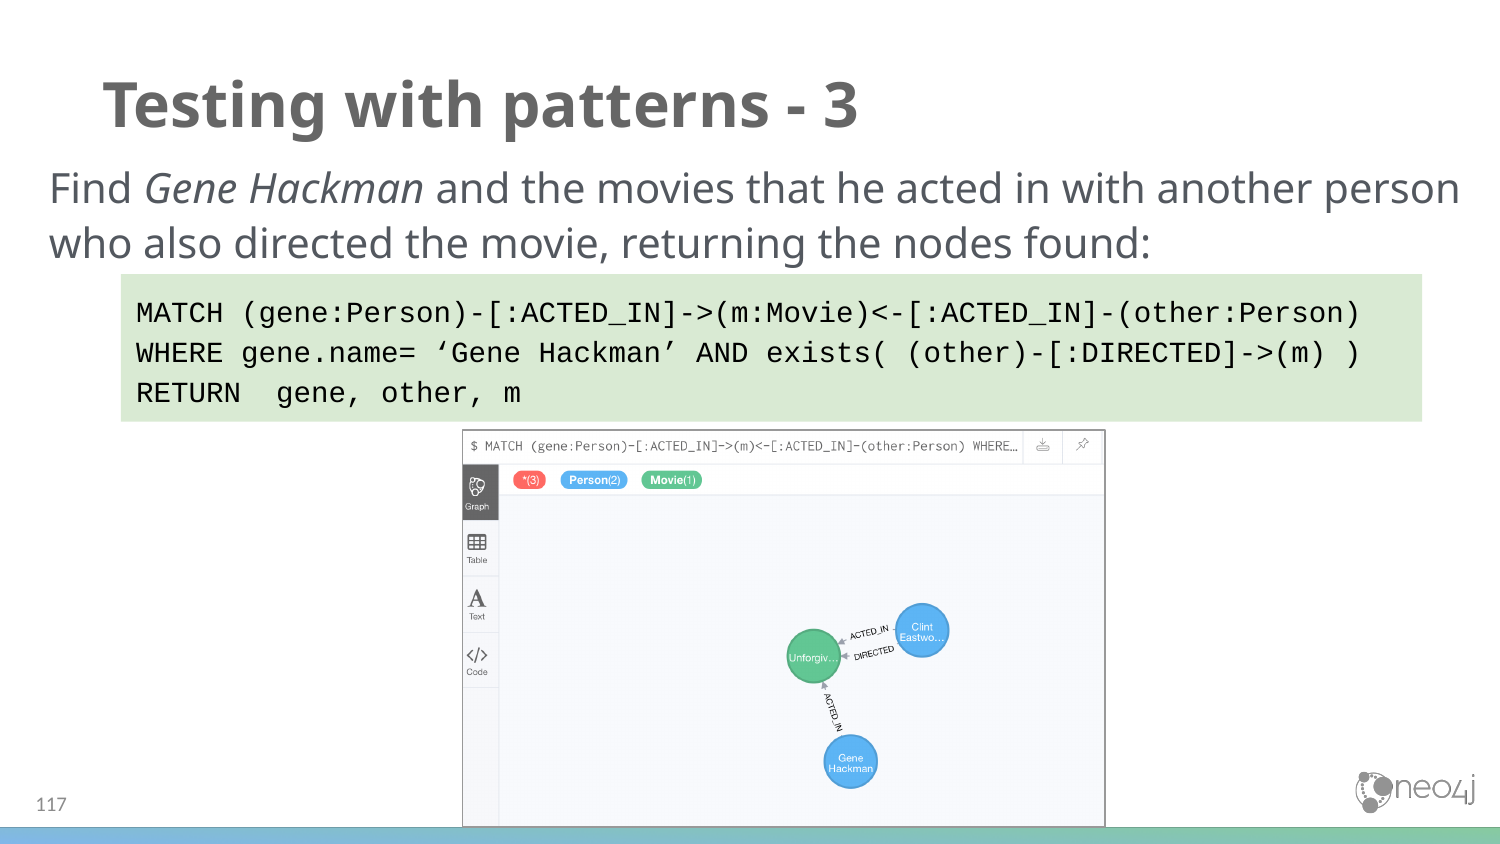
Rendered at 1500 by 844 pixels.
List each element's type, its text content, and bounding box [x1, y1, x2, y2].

title Testing with patterns - 3 [87, 50, 1413, 142]
picture [1352, 767, 1479, 818]
text_box MATCH (gene:Person)-[:ACTED_IN]->(m:Movie)<-[:ACTED_IN]-(other:Person) WHERE gene.name= ‘Gene Hackman’ AND exists( (other)-[:DIRECTED]->(m) ) RETURN gene, other, m [120, 274, 1423, 422]
picture [463, 430, 1105, 827]
picture [0, 826, 1500, 844]
list Find Gene Hackman and the movies that he acted in with another person who also directed the movie, returning the nodes found: [33, 142, 1500, 235]
slide_number ‹#› [16, 780, 87, 826]
